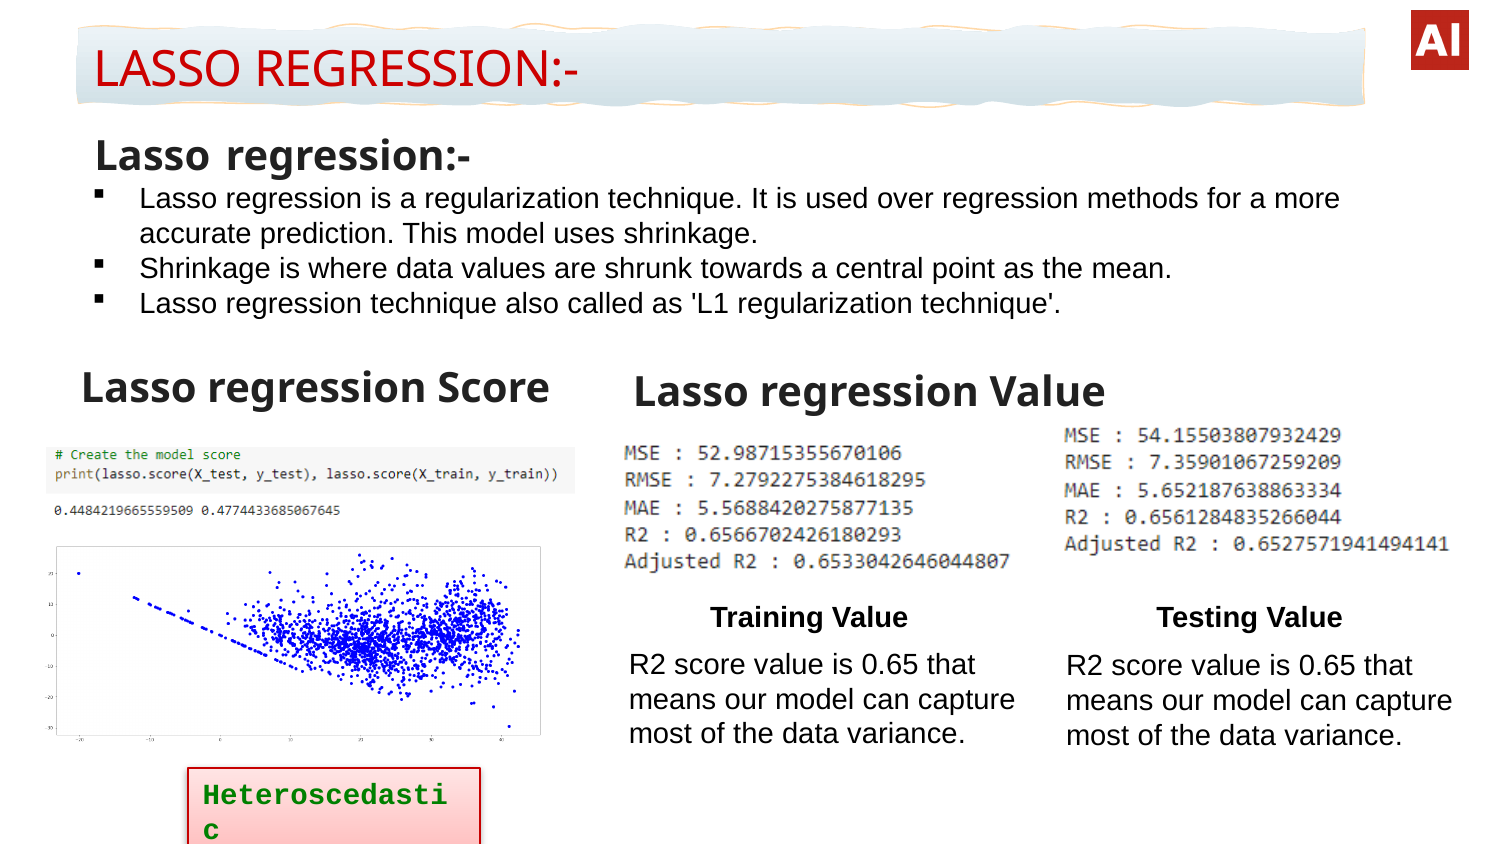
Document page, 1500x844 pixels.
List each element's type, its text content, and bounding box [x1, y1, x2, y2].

text_box LASSO REGRESSION:- [75, 22, 1366, 108]
text_box Lasso regression is a regularization technique. It is used over regression methods for a more accurate prediction. This model uses shrinkage. Shrinkage is where data values are shrunk towards a central point as the mean. Lasso regression technique also called as 'L1 regularization technique'. [77, 172, 1423, 327]
text_box Testing Value [1141, 590, 1371, 641]
text_box Heteroscedastic [187, 767, 481, 844]
picture [1411, 10, 1469, 70]
text_box R2 score value is 0.65 that means our model can capture most of the data variance. [613, 637, 1047, 758]
text_box R2 score value is 0.65 that means our model can capture most of the data variance. [1051, 638, 1484, 759]
picture [1056, 421, 1456, 562]
text_box Training Value [695, 591, 950, 642]
text_box Lasso regression Value [616, 344, 1223, 490]
picture [46, 447, 575, 523]
text_box Lasso regression Score [63, 340, 605, 485]
picture [620, 435, 1040, 582]
text_box Lasso regression:- [77, 86, 707, 172]
picture [41, 542, 544, 746]
